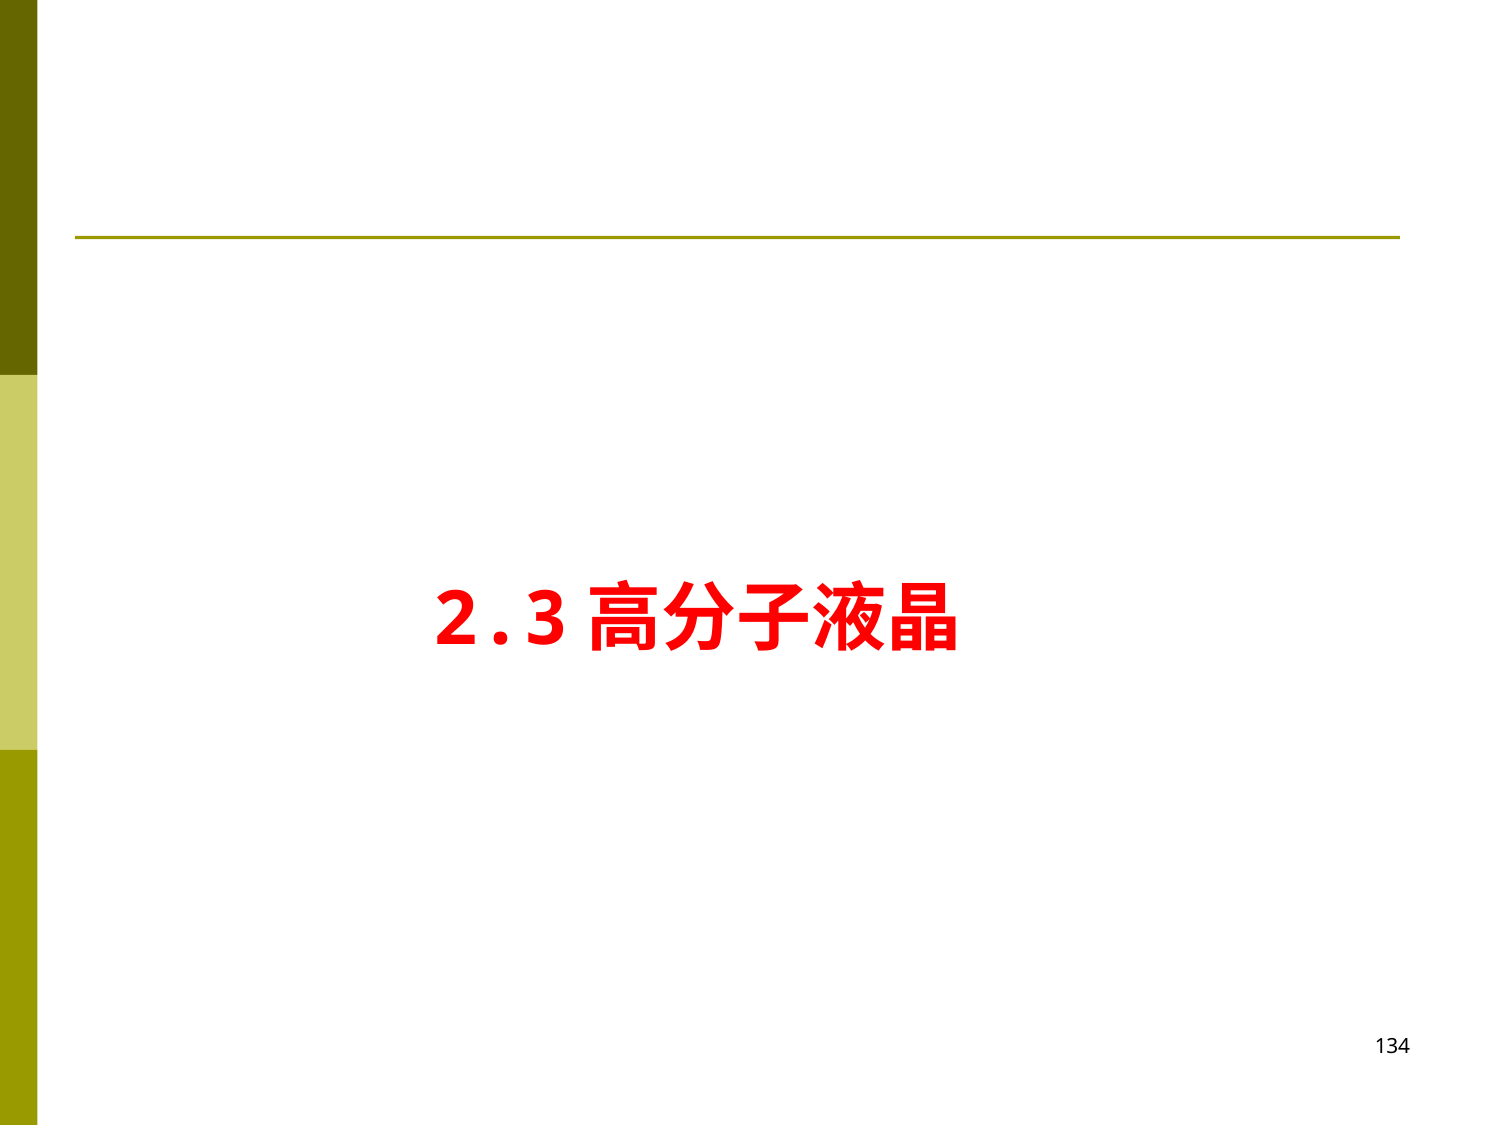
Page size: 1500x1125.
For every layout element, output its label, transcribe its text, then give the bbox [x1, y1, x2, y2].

slide_number 134 [1074, 1025, 1425, 1100]
text_box 2.3高分子液晶 [419, 562, 1353, 668]
